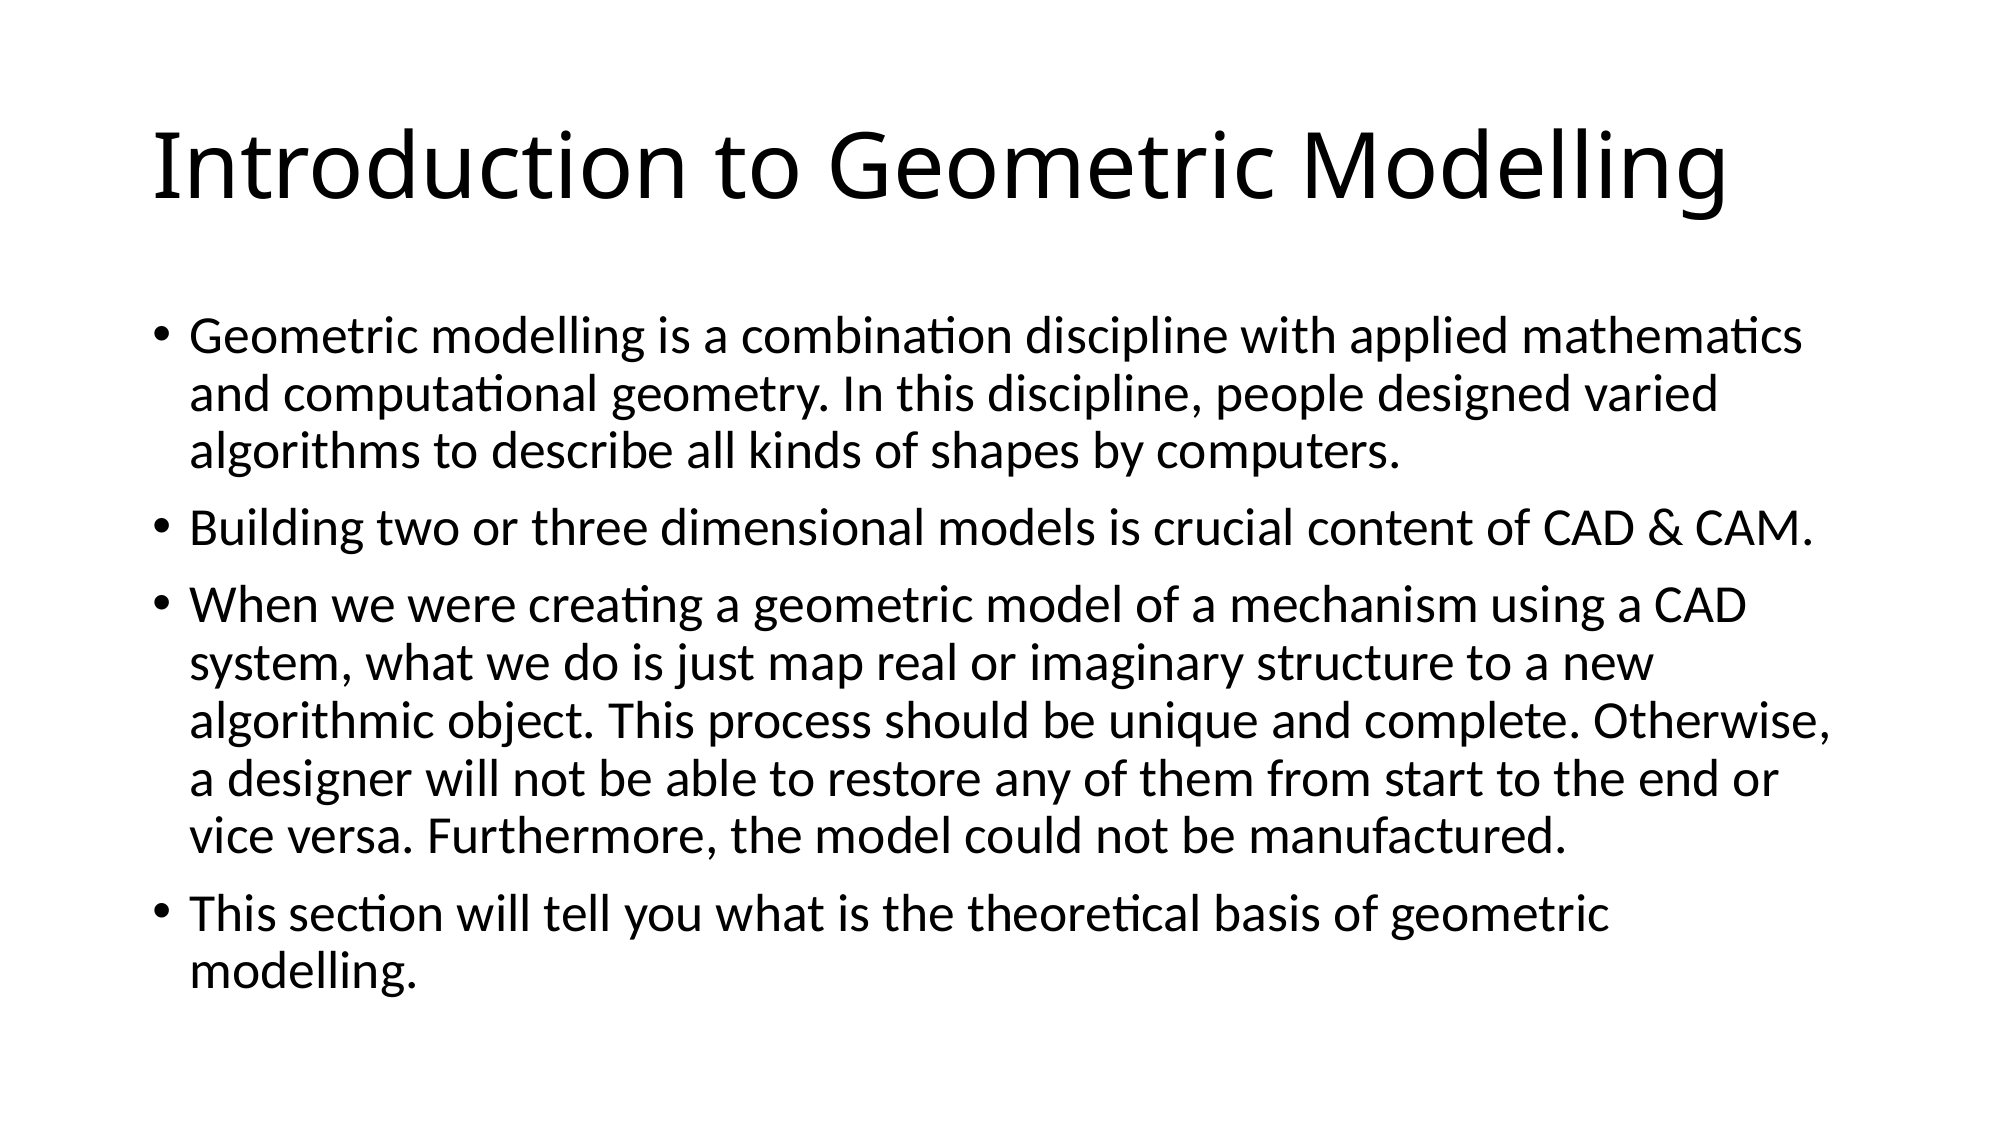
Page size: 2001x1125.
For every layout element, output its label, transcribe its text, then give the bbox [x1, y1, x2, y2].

list Geometric modelling is a combination discipline with applied mathematics and computational geometry. In this discipline, people designed varied algorithms to describe all kinds of shapes by computers. Building two or three dimensional models is crucial content of CAD & CAM. When we were creating a geometric model of a mechanism using a CAD system, what we do is just map real or imaginary structure to a new algorithmic object. This process should be unique and complete. Otherwise, a designer will not be able to restore any of them from start to the end or vice versa. Furthermore, the model could not be manufactured. This section will tell you what is the theoretical basis of geometric modelling. [137, 299, 1863, 1014]
title Introduction to Geometric Modelling [137, 59, 1863, 278]
